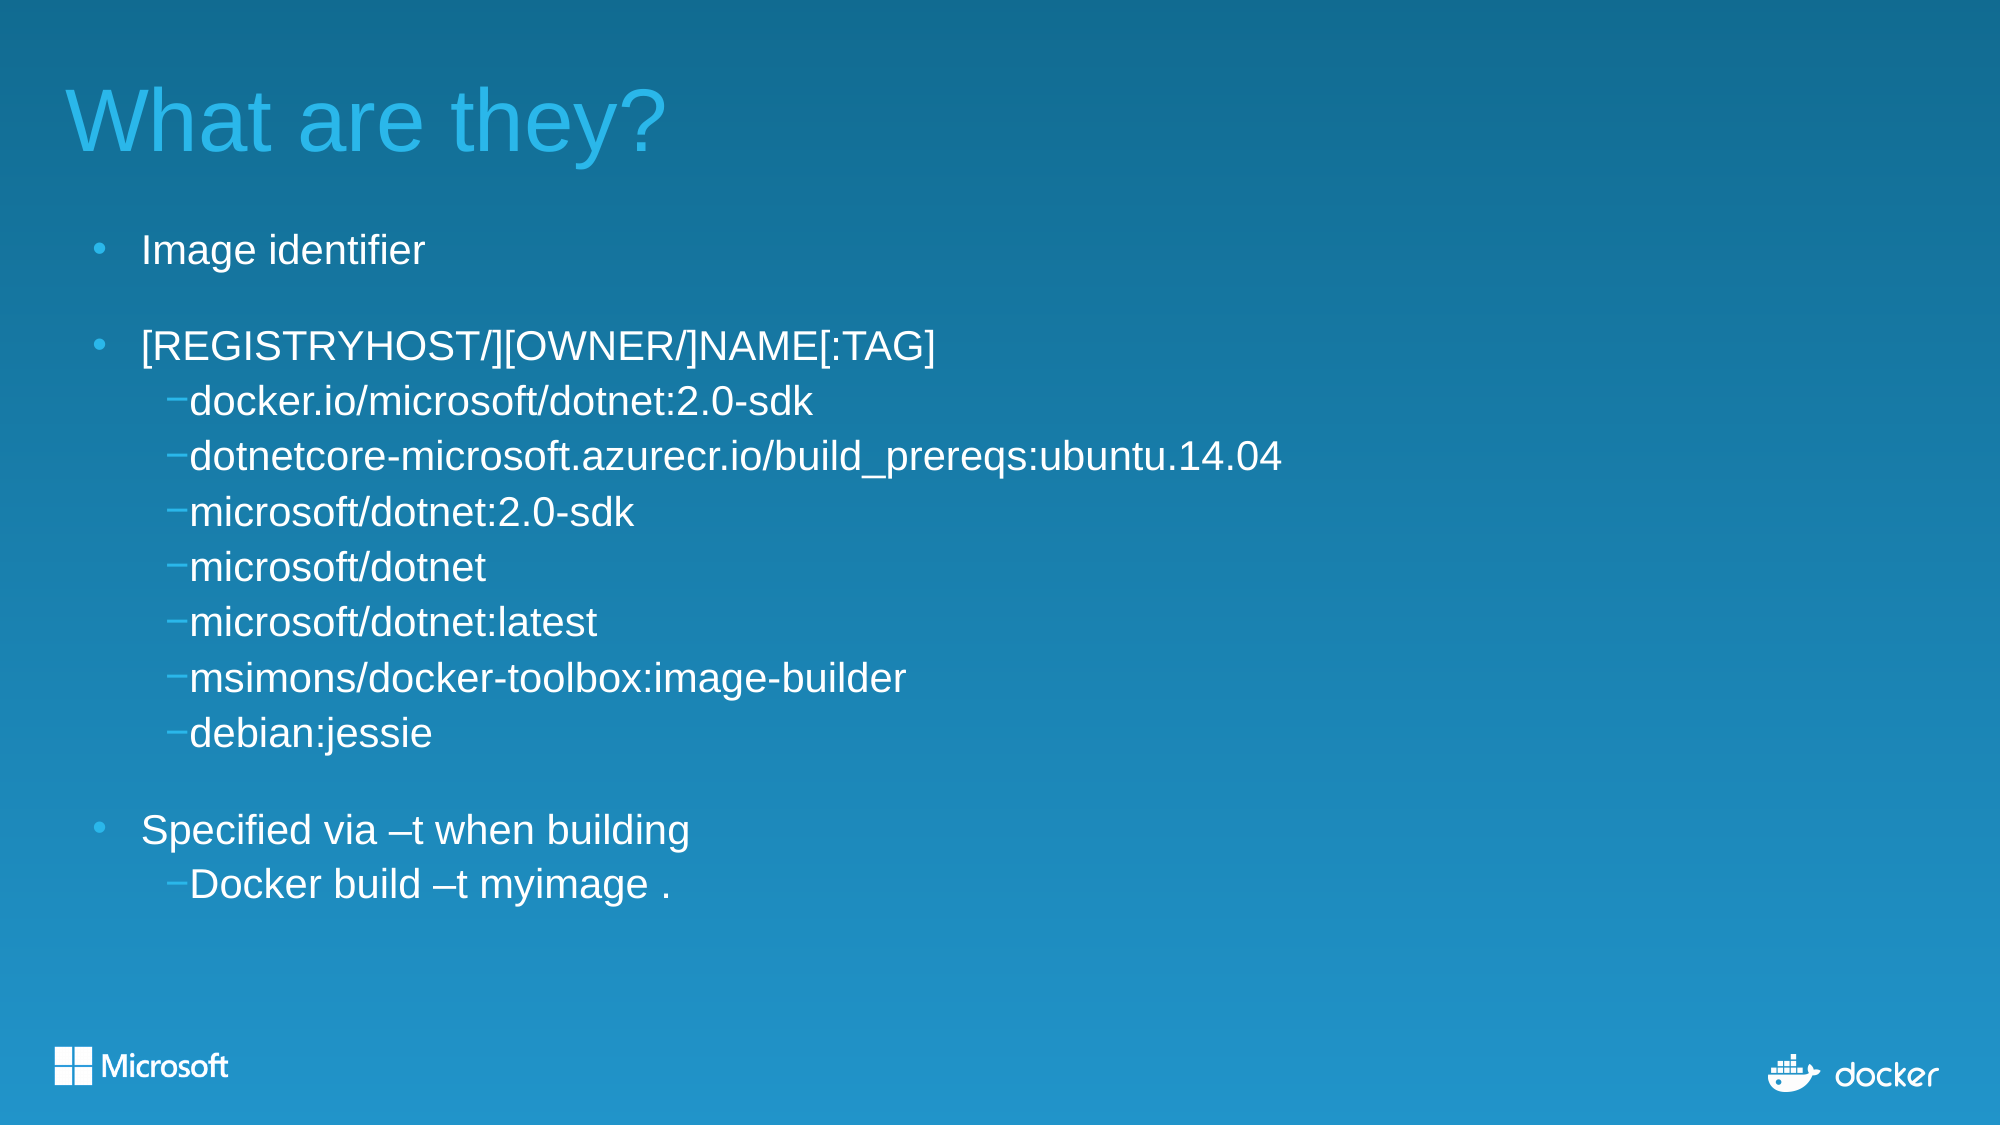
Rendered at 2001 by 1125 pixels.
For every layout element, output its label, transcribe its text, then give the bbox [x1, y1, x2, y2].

title What are they? [50, 59, 1950, 165]
picture [1768, 1054, 1939, 1092]
list Image identifier [REGISTRYHOST/][OWNER/]NAME[:TAG] docker.io/microsoft/dotnet:2.0-sdk dotnetcore-microsoft.azurecr.io/build_prereqs:ubuntu.14.04 microsoft/dotnet:2.0-sdk microsoft/dotnet microsoft/dotnet:latest msimons/docker-toolbox:image-builder debian:jessie Specified via –t when building Docker build –t myimage . [50, 183, 1950, 1014]
picture [50, 1042, 232, 1096]
